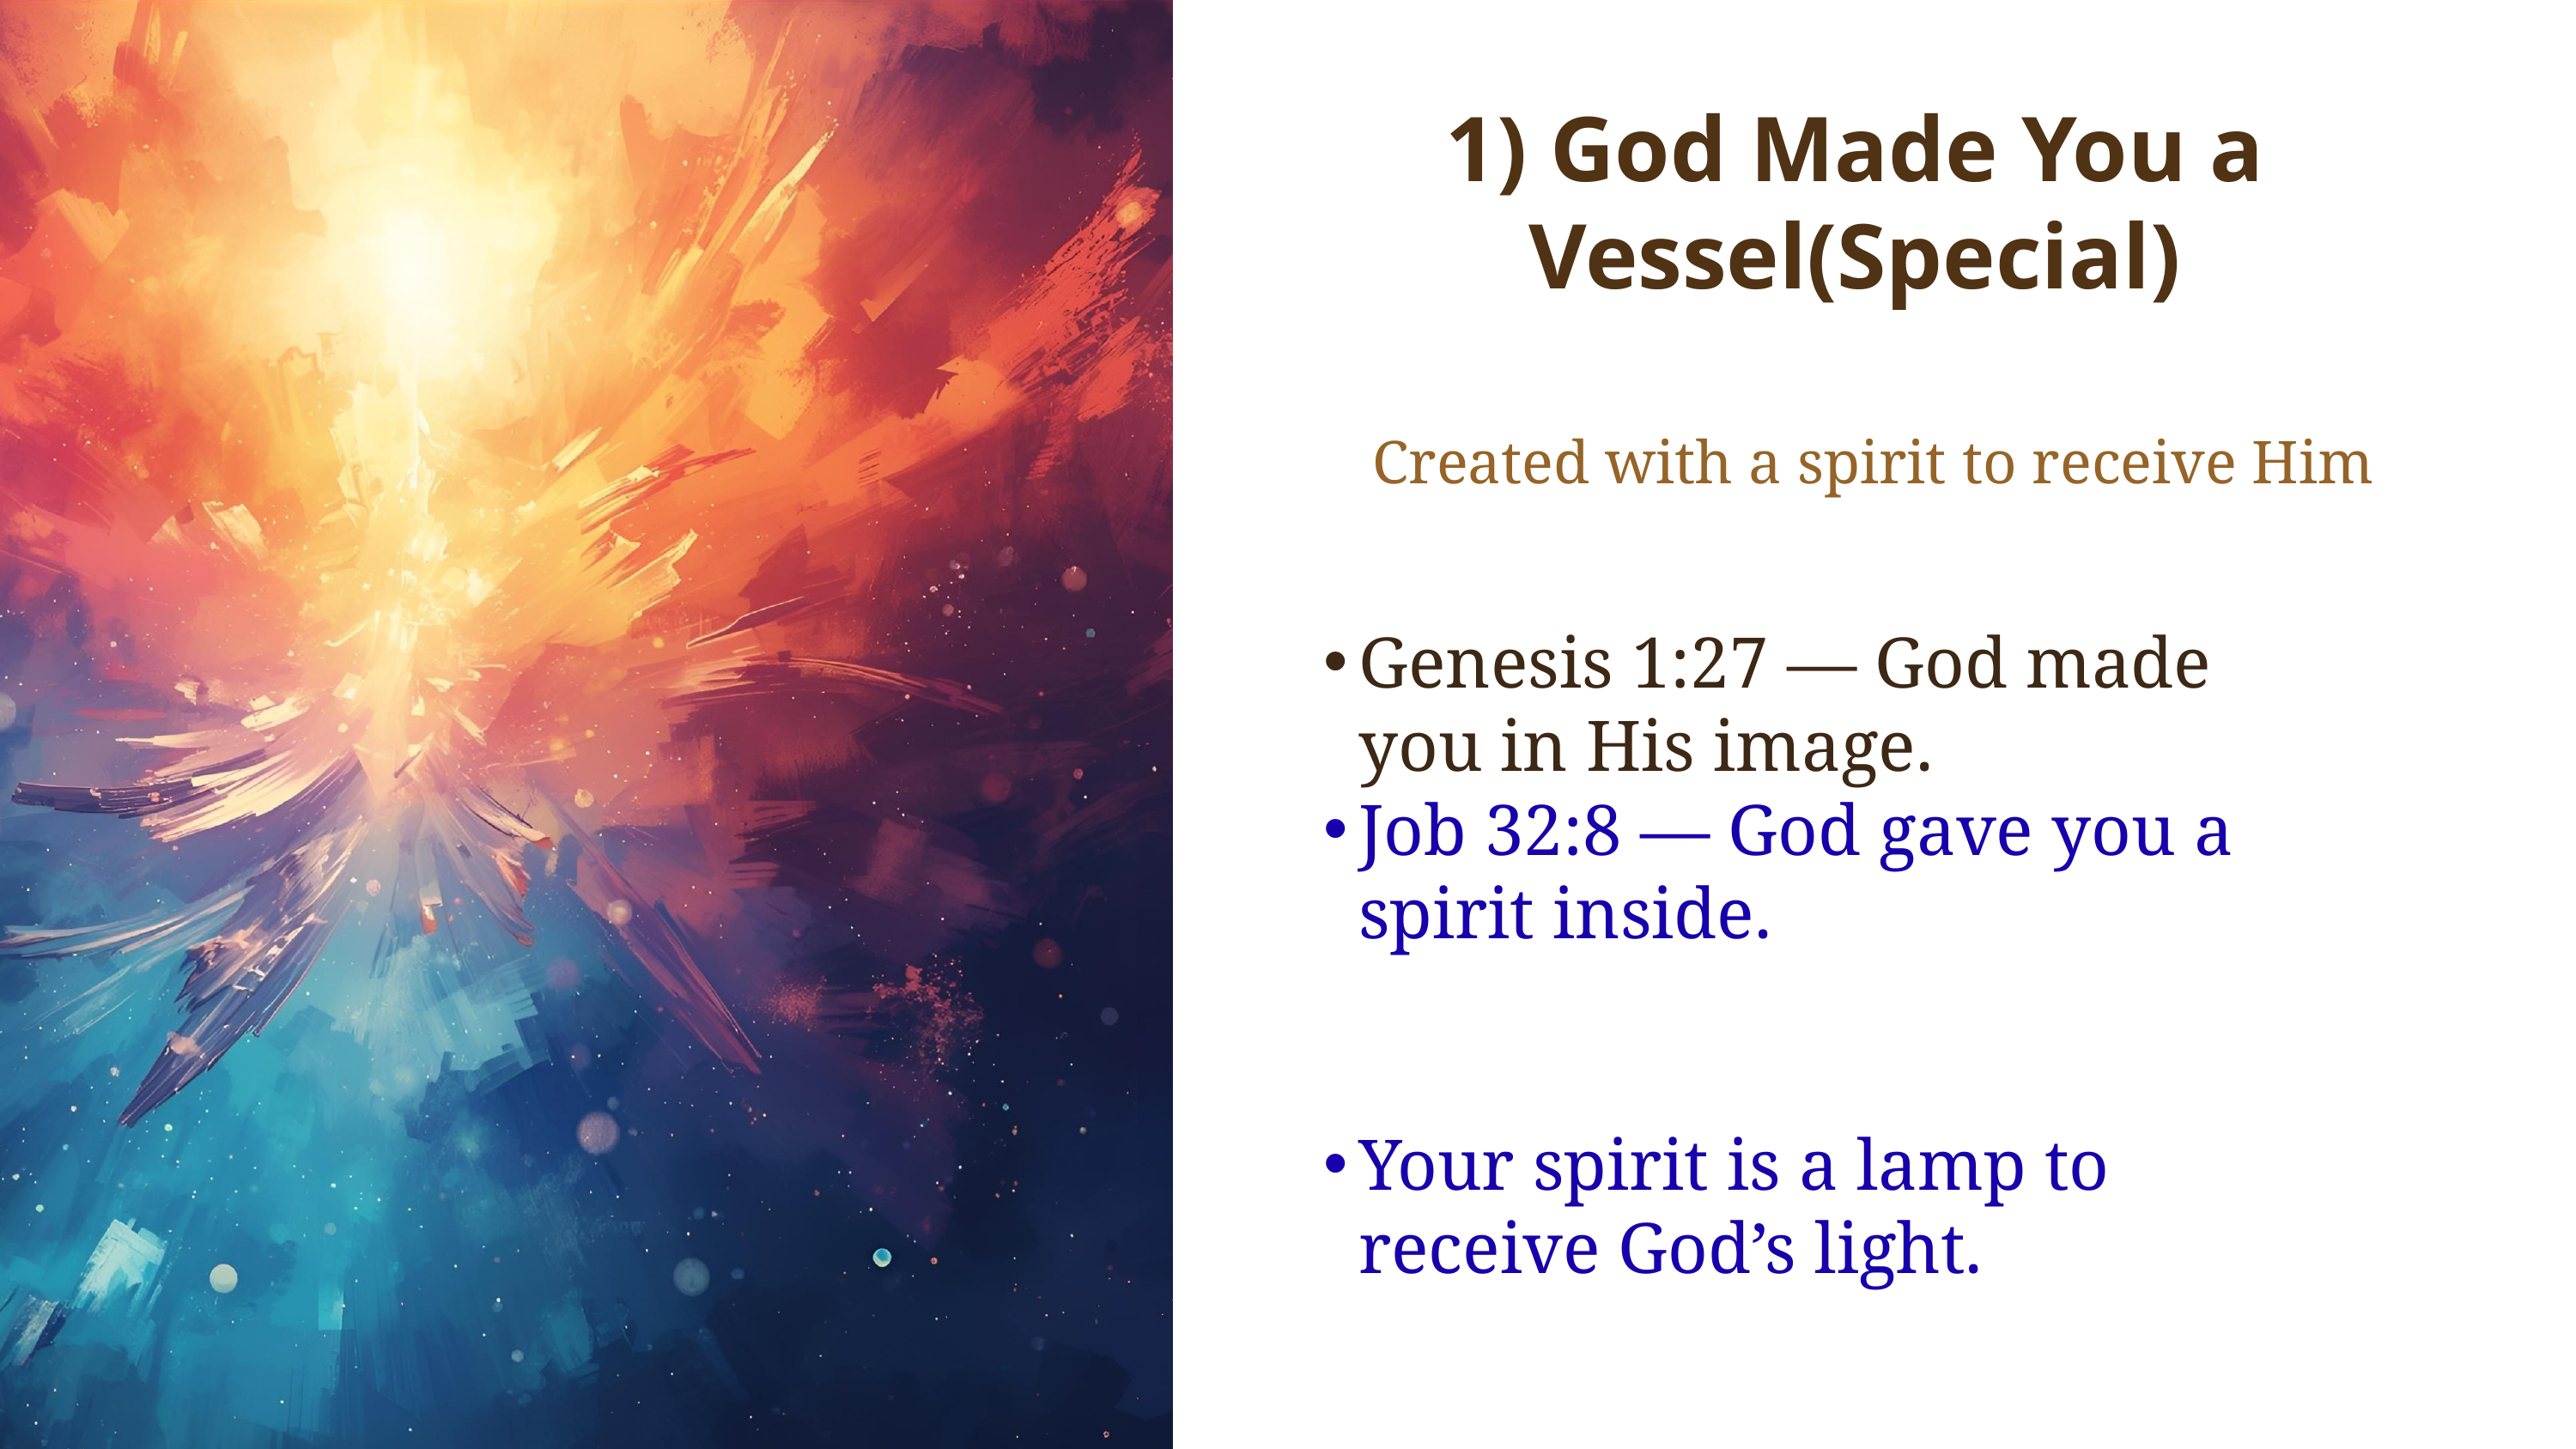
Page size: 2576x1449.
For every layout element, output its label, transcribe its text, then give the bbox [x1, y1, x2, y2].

text_box [0, 0, 1173, 1449]
text_box Created with a spirit to receive Him [1372, 354, 2576, 496]
text_box Genesis 1:27 — God made you in His image. Job 32:8 — God gave you a spirit inside. Your spirit is a lamp to receive God’s light. [1287, 534, 2317, 1288]
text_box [1172, 79, 2537, 322]
